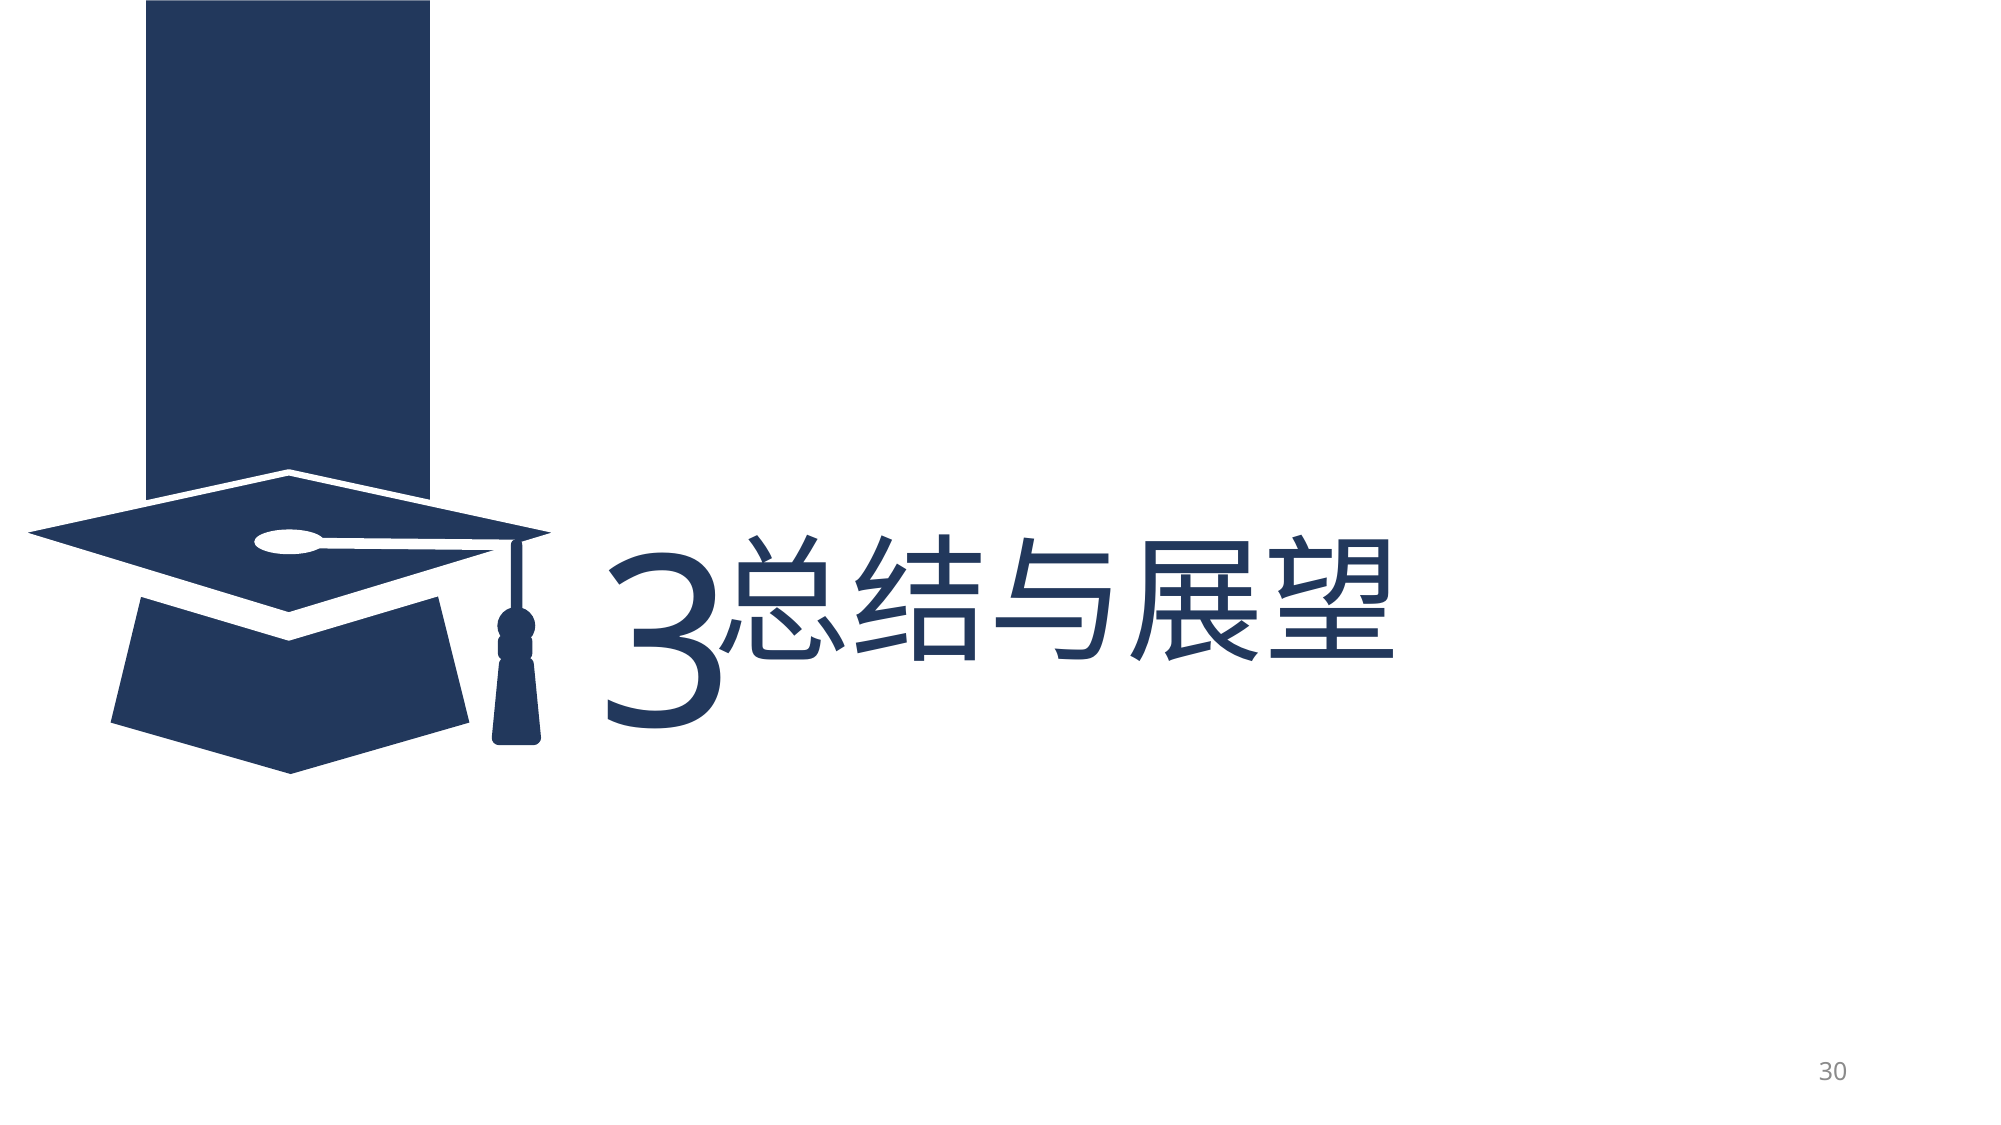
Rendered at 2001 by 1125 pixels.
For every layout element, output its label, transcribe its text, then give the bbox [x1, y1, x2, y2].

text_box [13, 472, 565, 775]
text_box 3 [582, 479, 749, 783]
text_box [145, 0, 431, 472]
slide_number 30 [1412, 1042, 1863, 1103]
text_box 总结与展望 [699, 505, 1999, 686]
